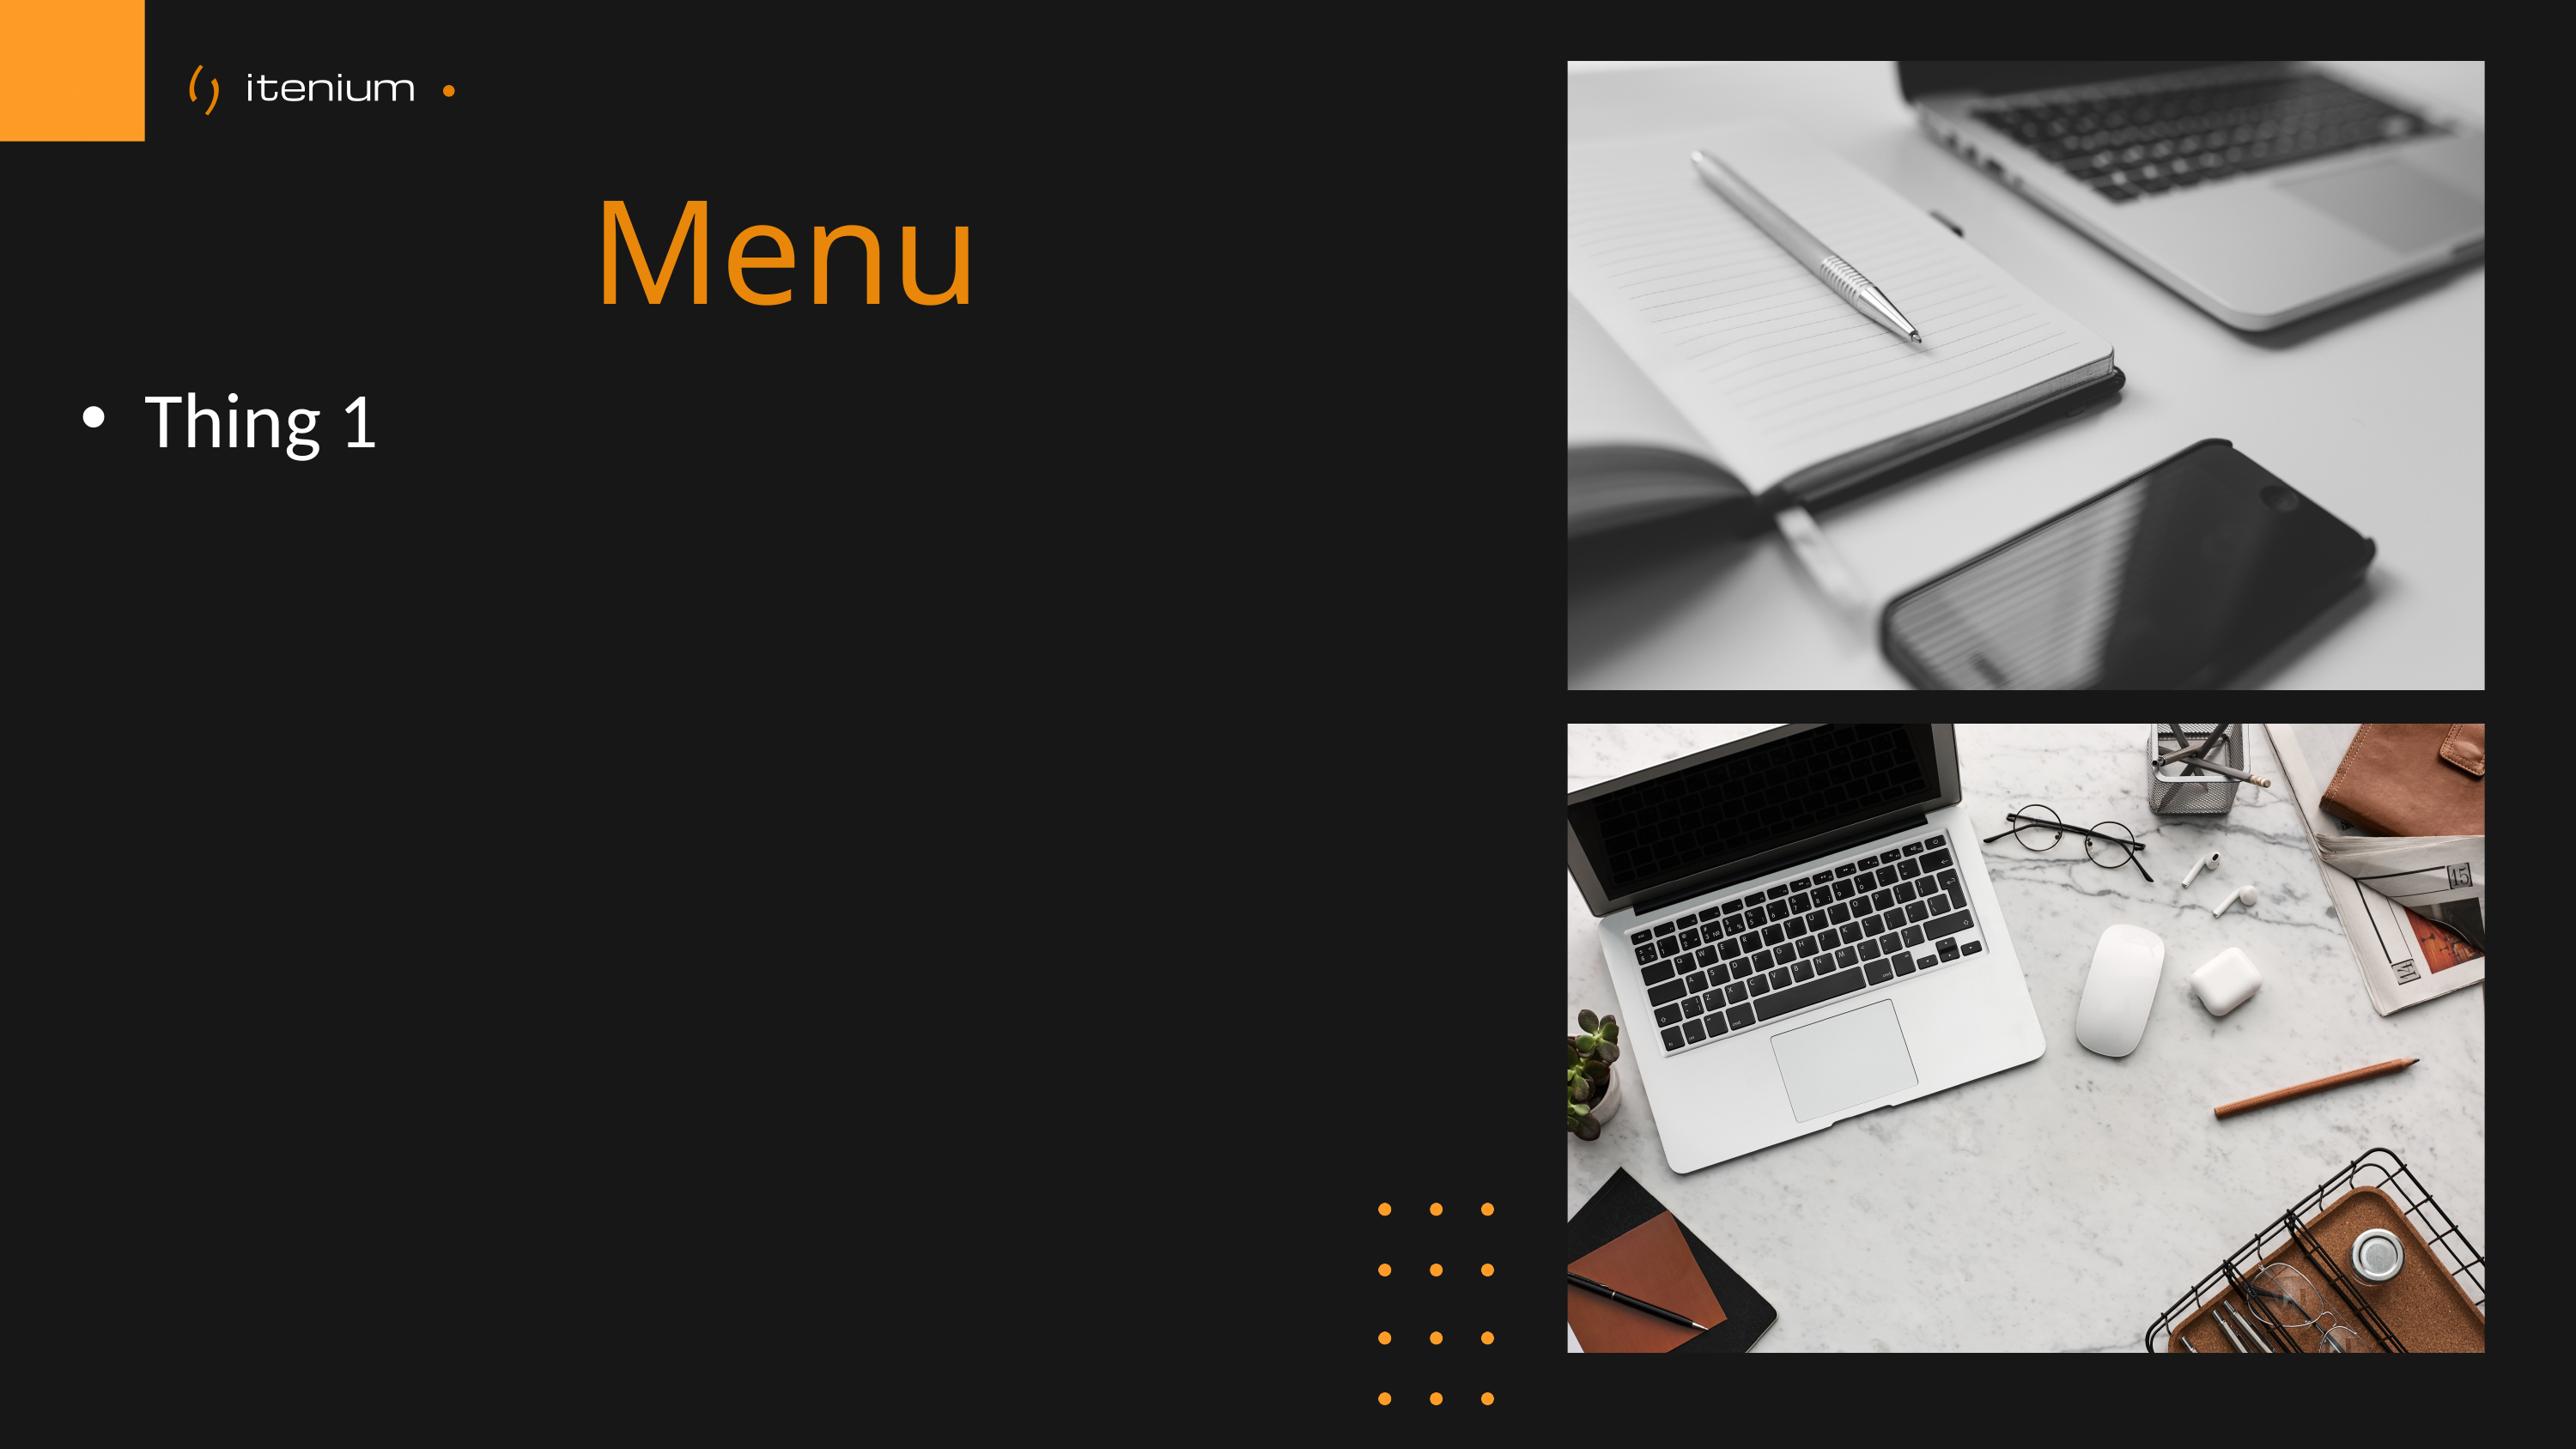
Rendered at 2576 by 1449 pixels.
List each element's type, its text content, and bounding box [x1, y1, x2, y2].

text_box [1567, 724, 2485, 1354]
picture [1379, 1361, 1494, 1405]
text_box Thing 1 [68, 362, 1524, 470]
text_box Menu [3, 160, 1563, 334]
picture [0, 0, 145, 142]
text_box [1335, 1246, 1538, 1361]
picture [1379, 1203, 1494, 1246]
picture [172, 48, 475, 131]
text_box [1567, 61, 2485, 690]
